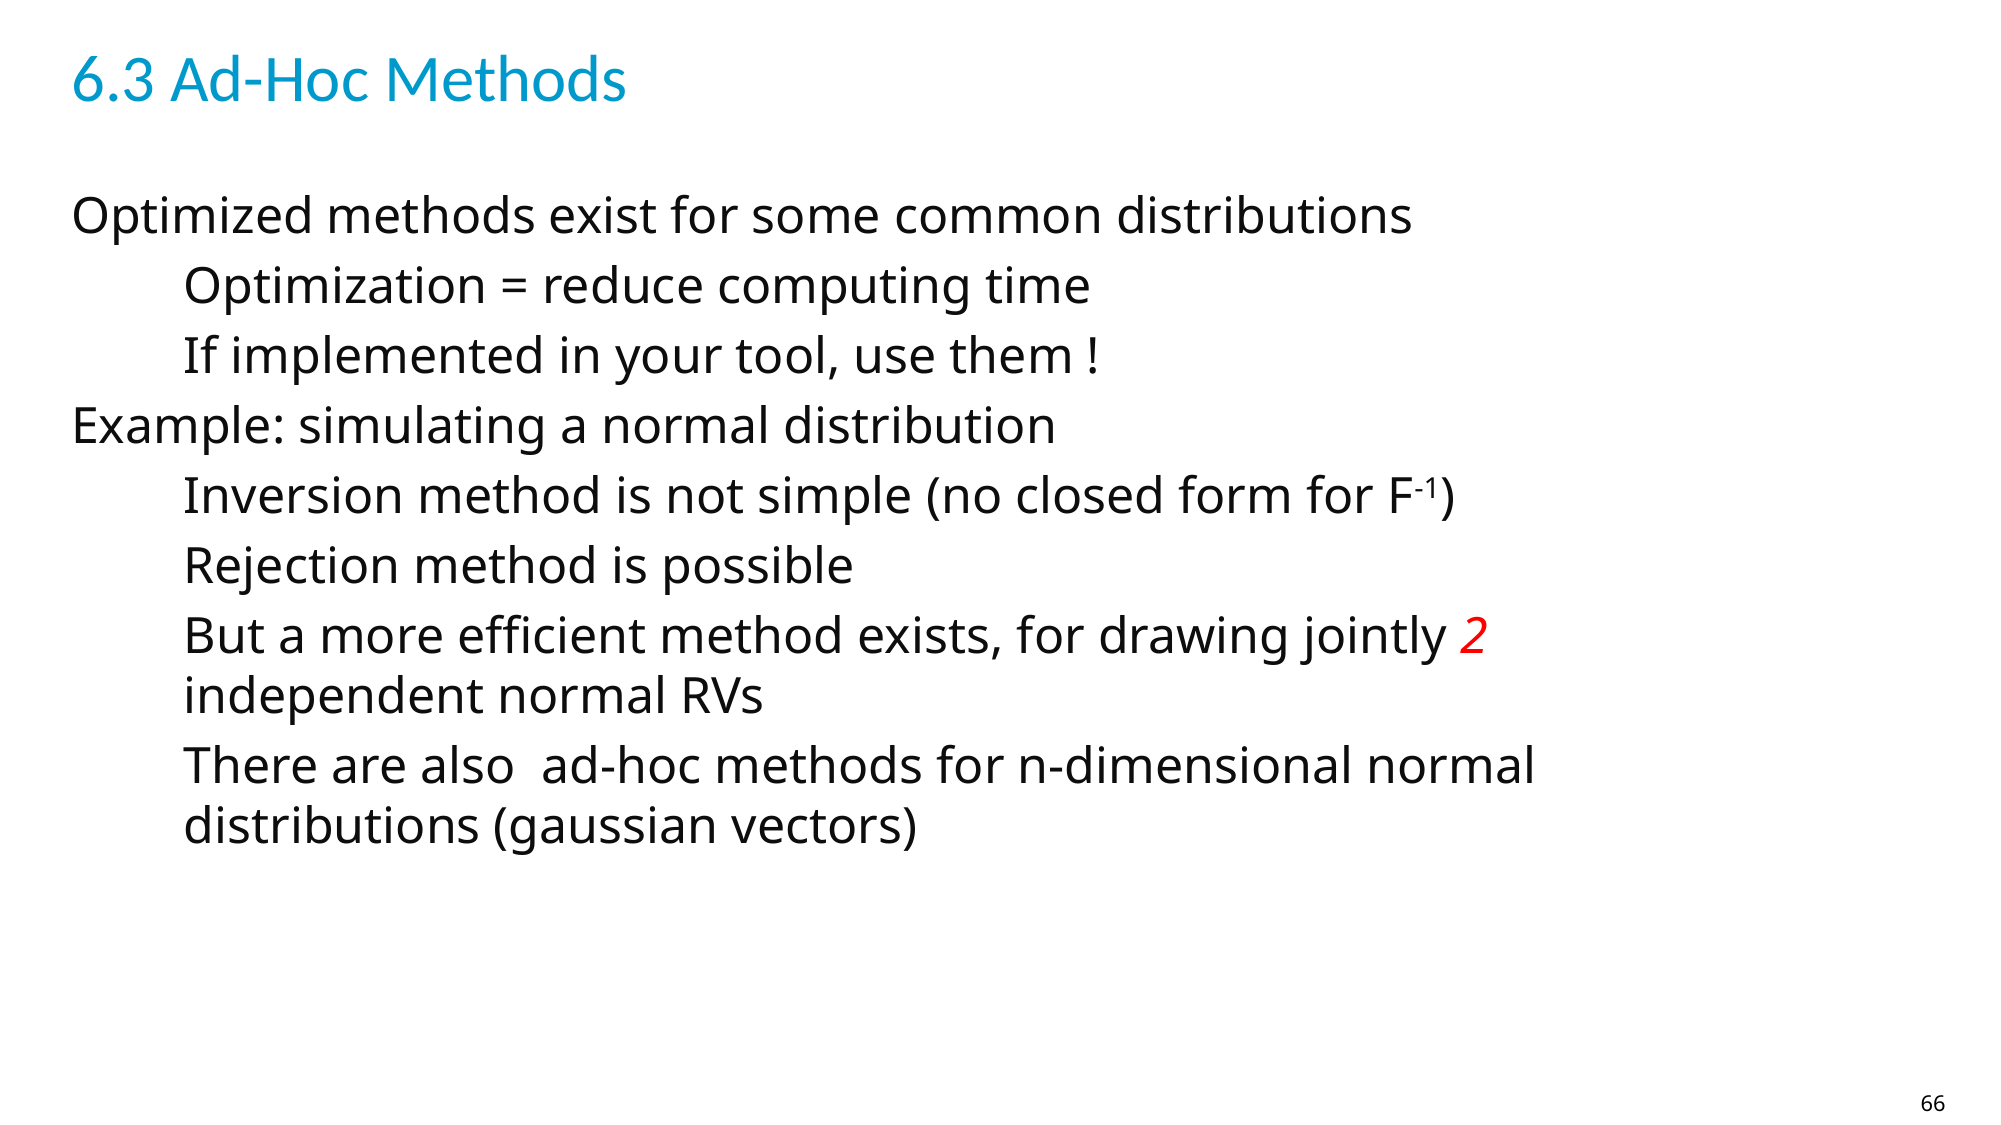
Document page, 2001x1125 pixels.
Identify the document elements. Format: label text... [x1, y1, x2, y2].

footer 66 [1866, 1082, 2000, 1125]
title 6.3 Ad-Hoc Methods [56, 0, 1872, 150]
list Optimized methods exist for some common distributions Optimization = reduce computing time If implemented in your tool, use them ! Example: simulating a normal distribution Inversion method is not simple (no closed form for F-1) Rejection method is possible But a more efficient method exists, for drawing jointly 2 independent normal RVs There are also ad-hoc methods for n-dimensional normal distributions (gaussian vectors) [56, 175, 1604, 1110]
